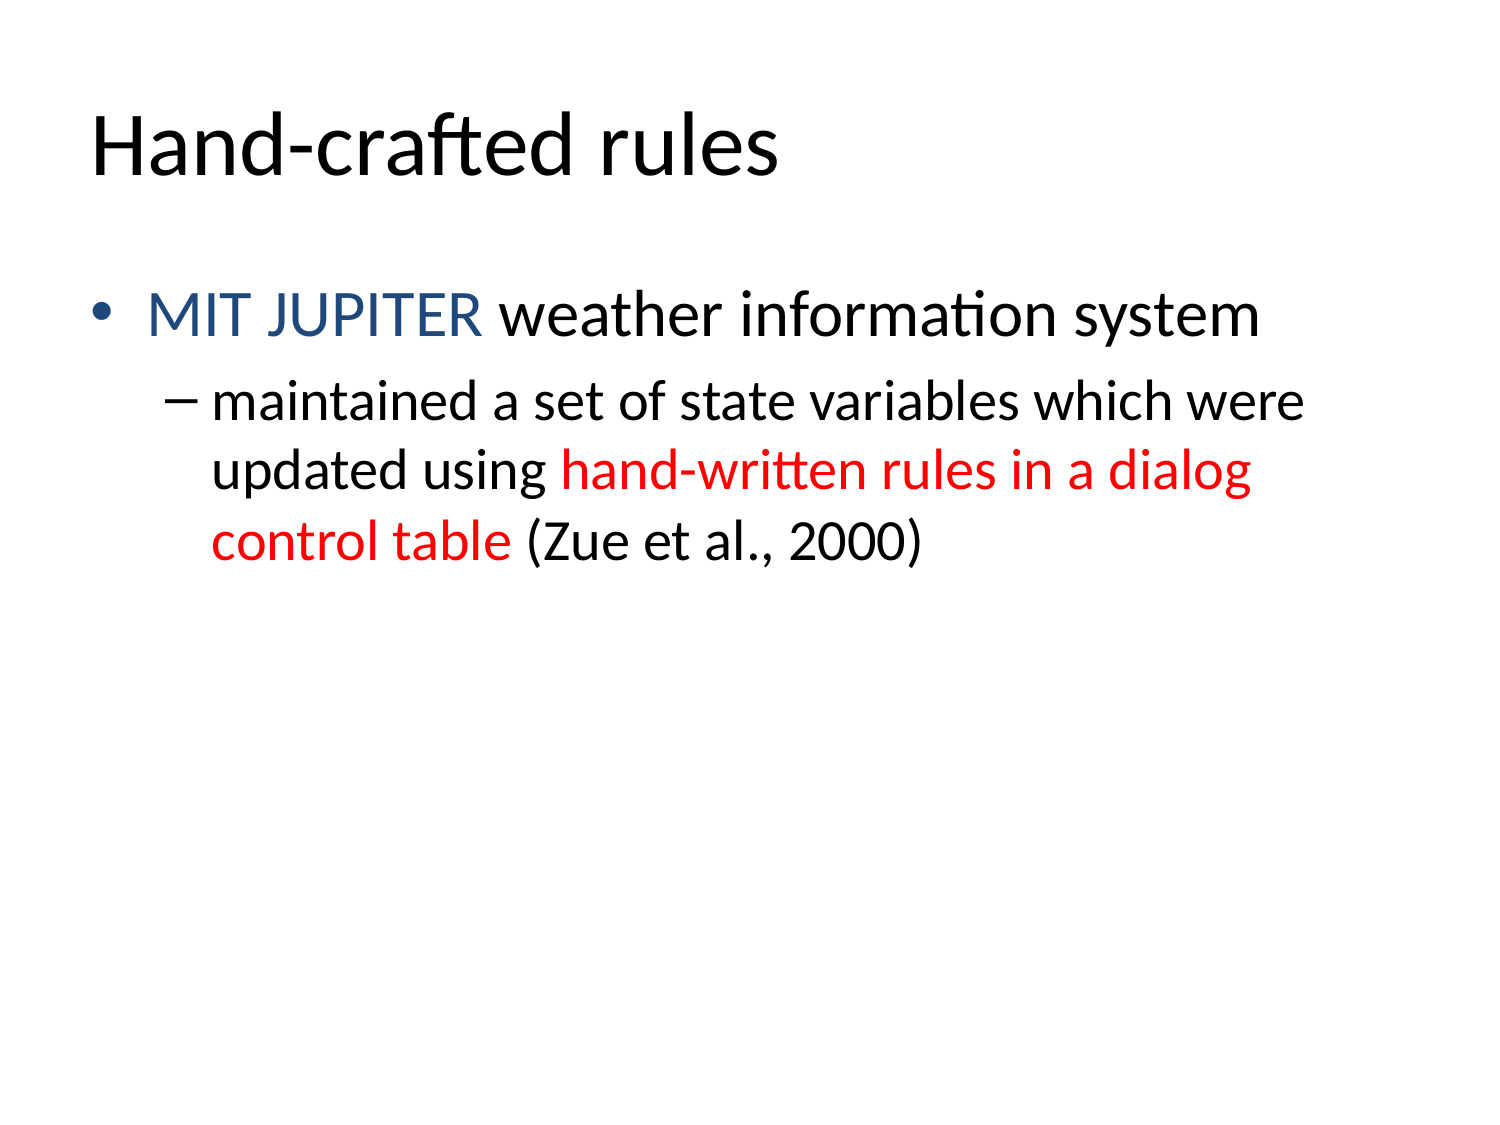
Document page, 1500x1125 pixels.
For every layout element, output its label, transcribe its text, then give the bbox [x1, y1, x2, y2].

list MIT JUPITER weather information system maintained a set of state variables which were updated using hand-written rules in a dialog control table (Zue et al., 2000) [75, 262, 1425, 1005]
title Hand-crafted rules [75, 45, 1425, 233]
